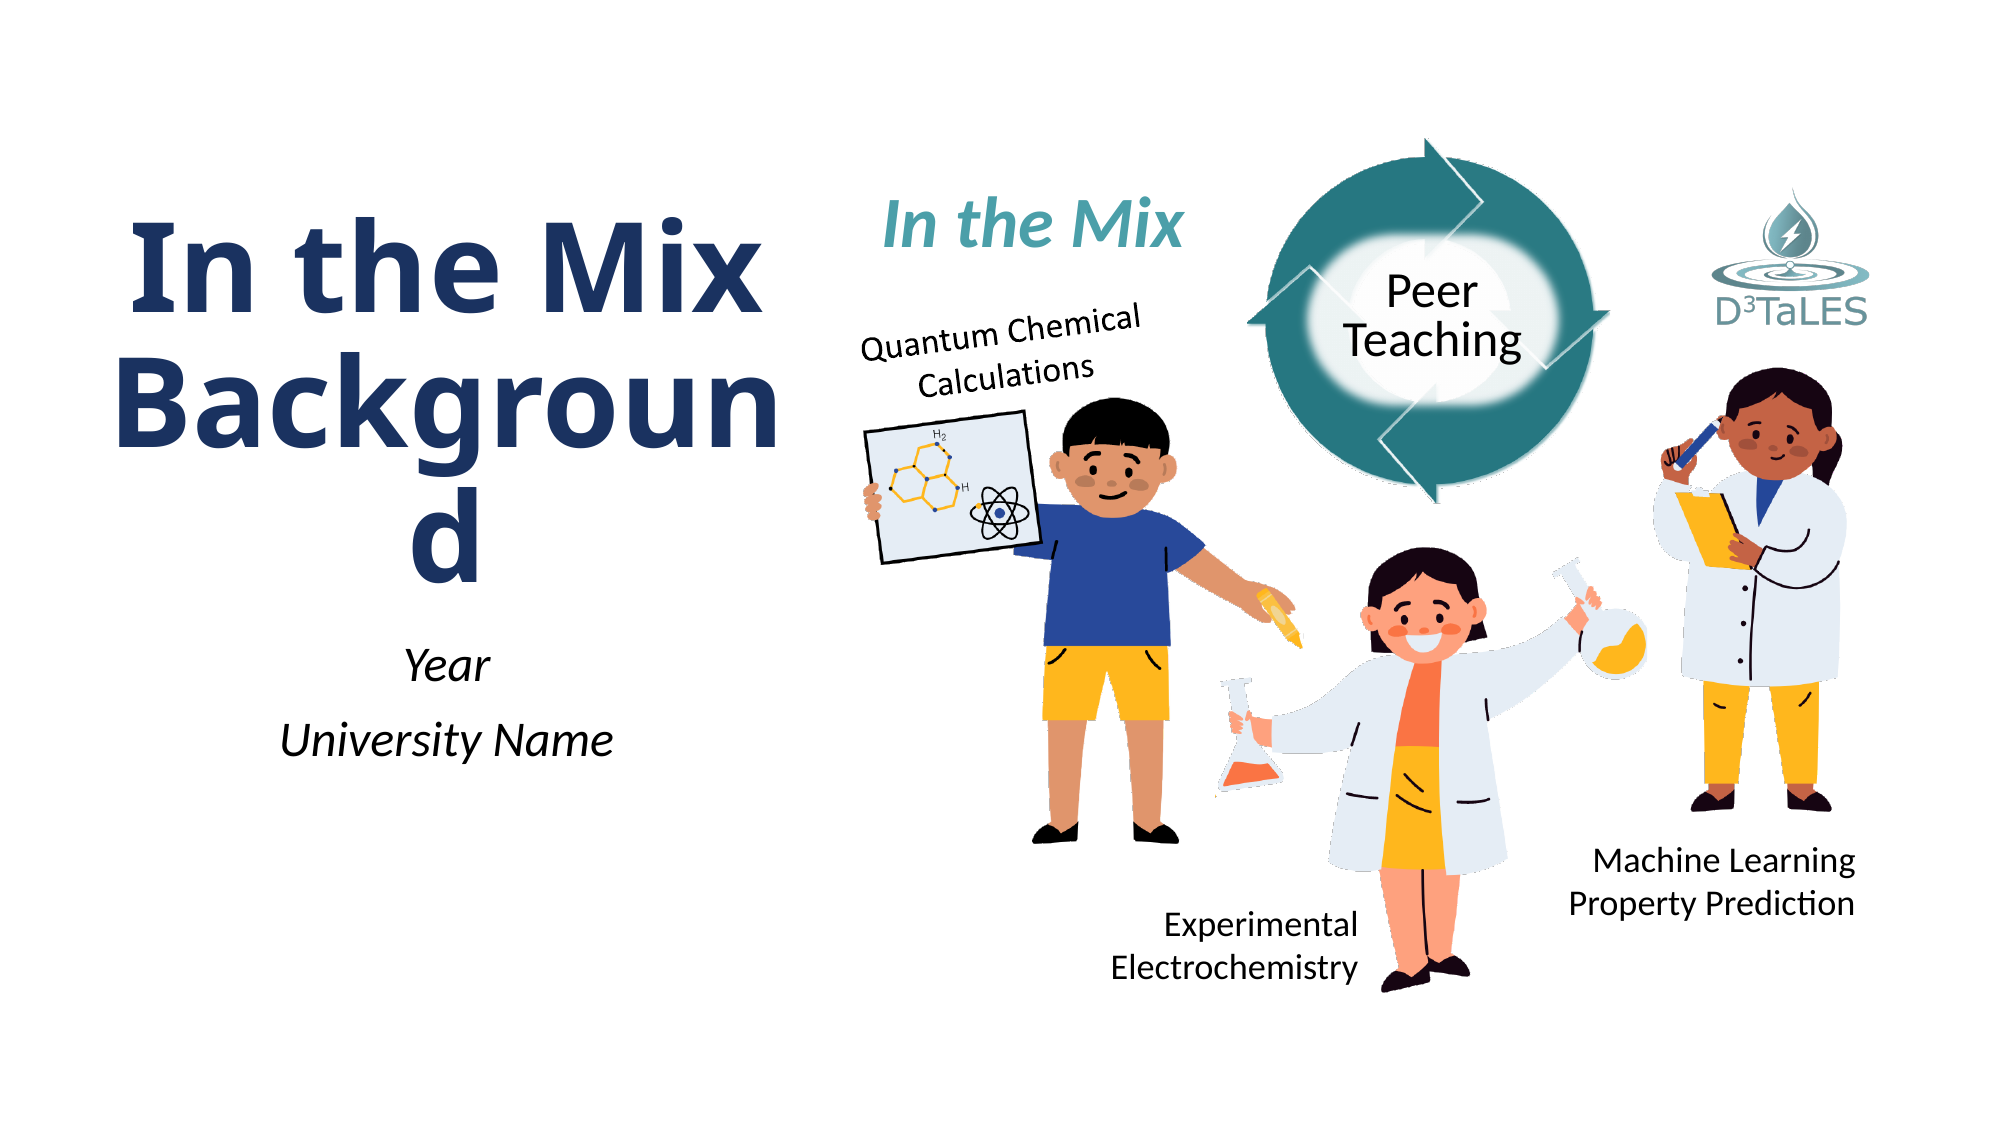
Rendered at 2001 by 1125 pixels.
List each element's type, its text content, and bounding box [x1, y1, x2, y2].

picture [833, 137, 1886, 1012]
subtitle Year University Name [149, 631, 744, 844]
title In the Mix Background [71, 225, 822, 617]
